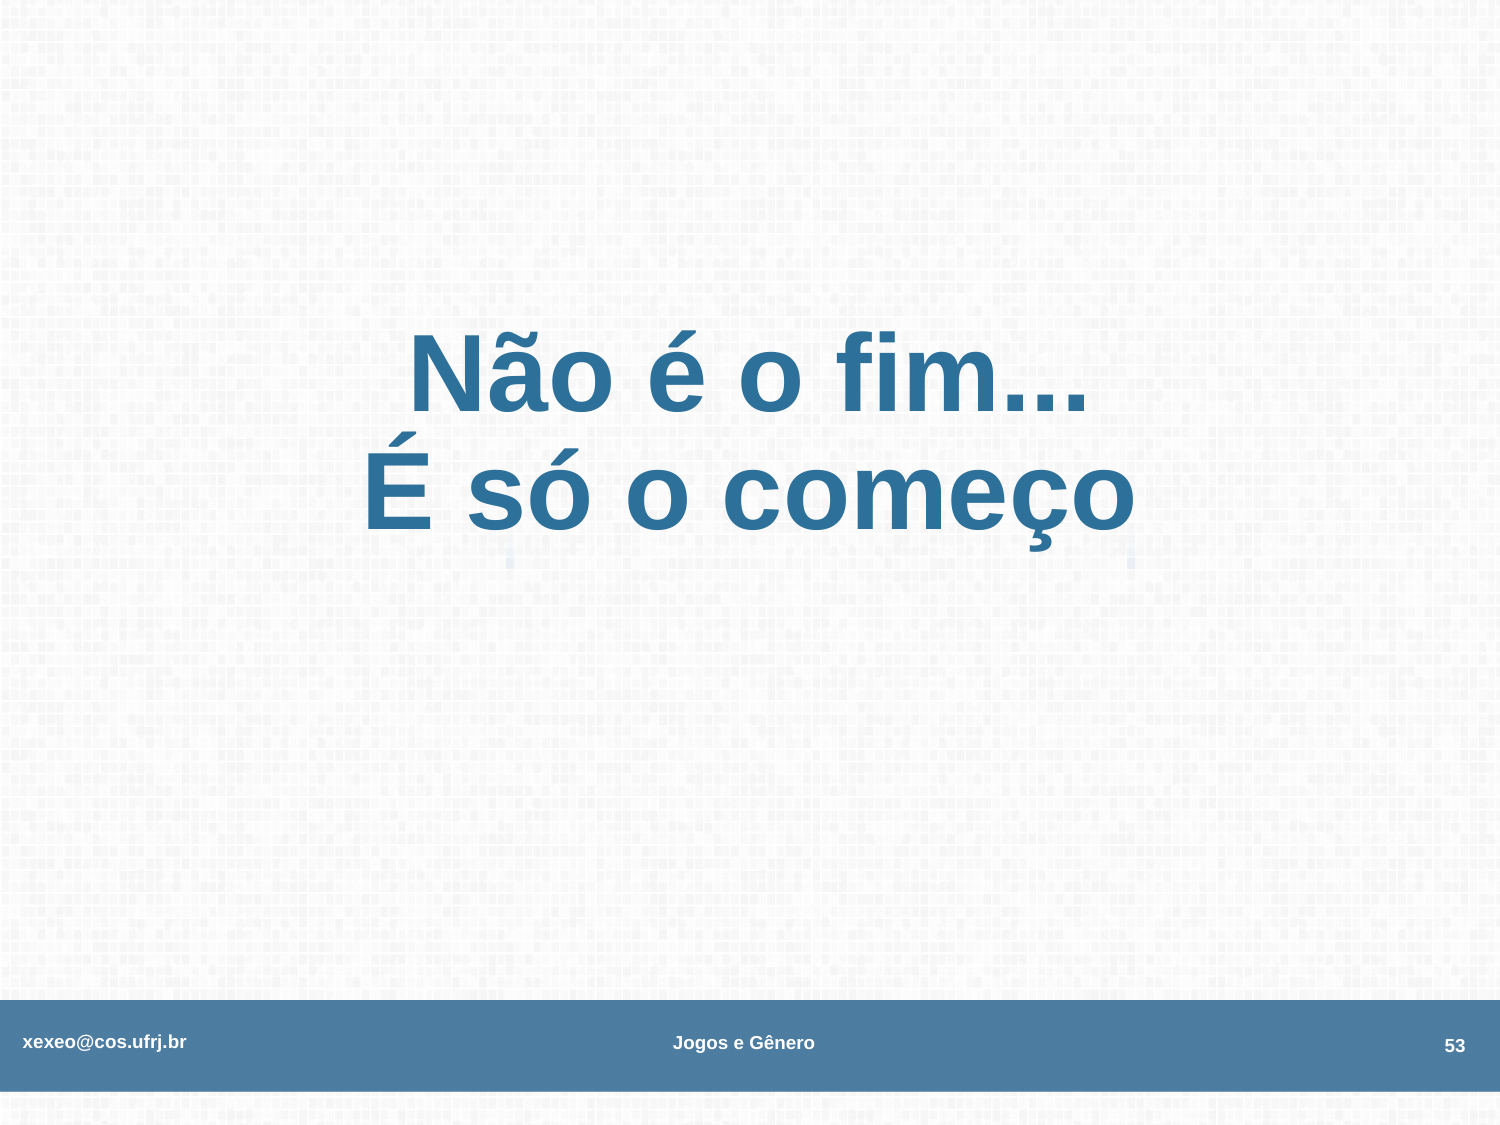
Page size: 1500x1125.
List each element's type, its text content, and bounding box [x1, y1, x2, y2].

slide_number 53 [1285, 1021, 1481, 1069]
picture [0, 0, 1500, 1125]
slide_number xexeo@cos.ufrj.br [7, 1017, 203, 1066]
footer Jogos e Gênero [526, 1018, 962, 1066]
title Não é o fim... É só o começo [112, 307, 1388, 563]
